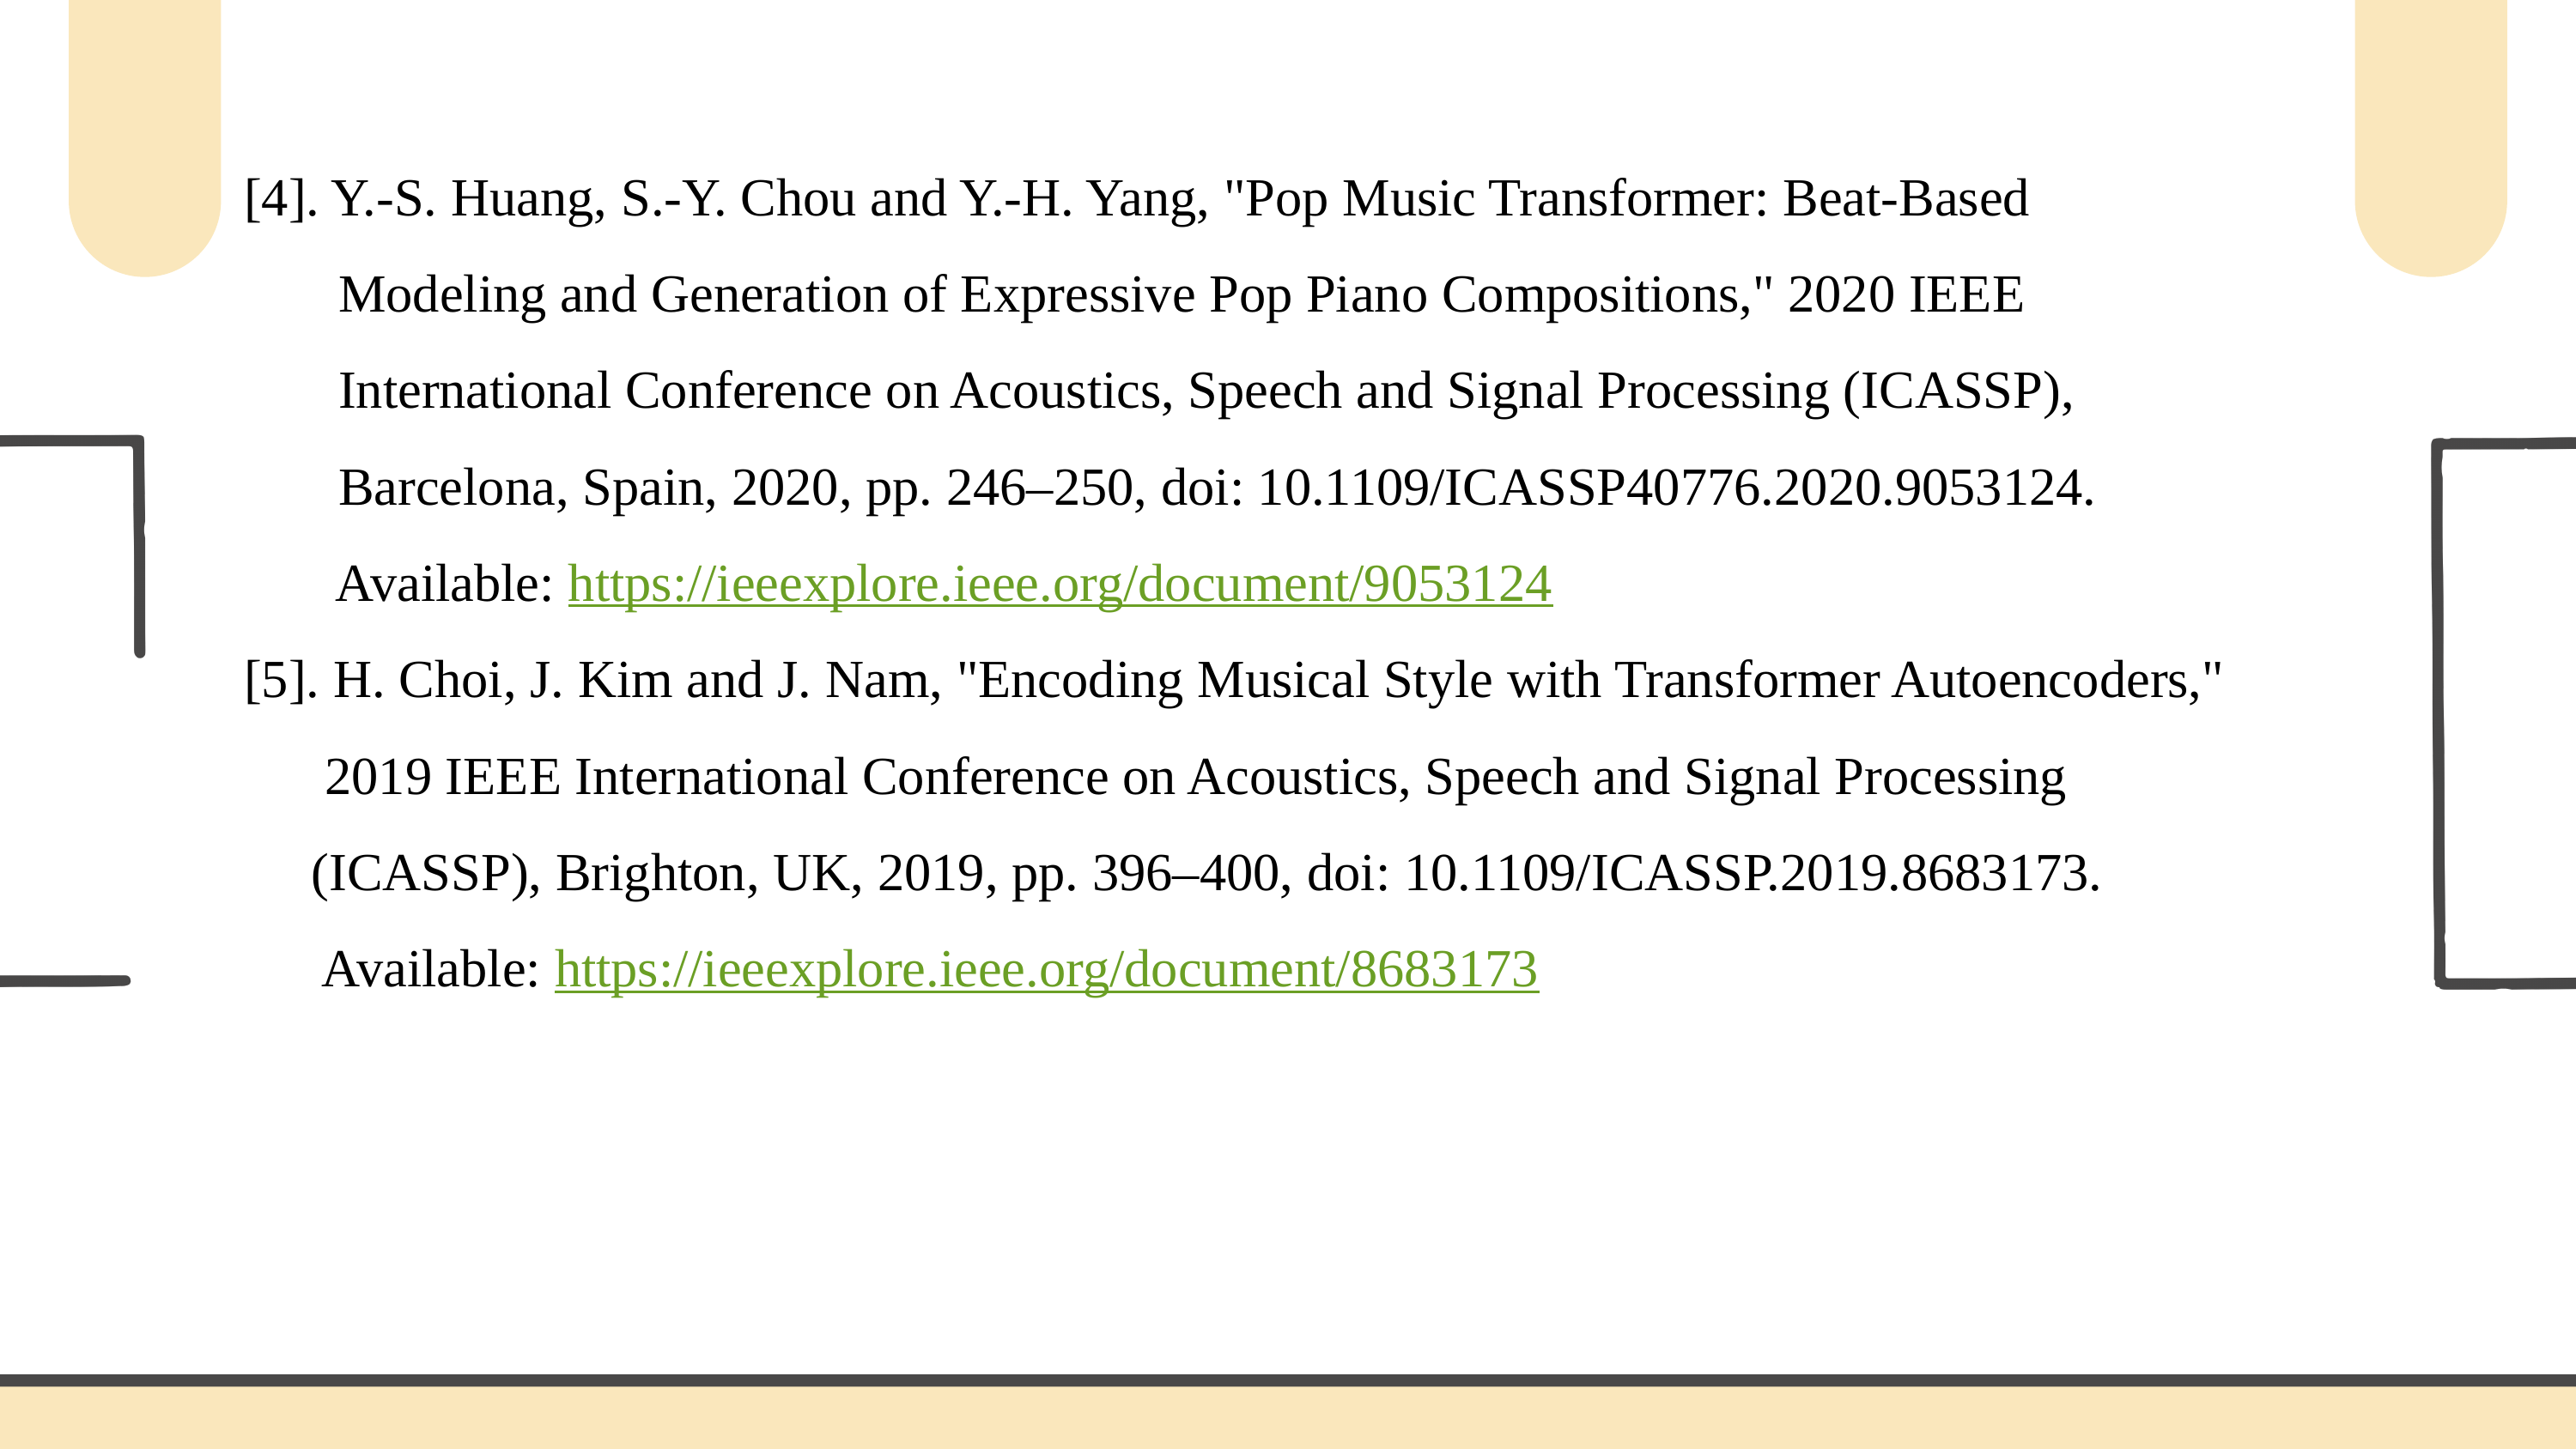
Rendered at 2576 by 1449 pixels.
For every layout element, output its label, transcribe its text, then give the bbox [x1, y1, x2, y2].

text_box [2354, 0, 2508, 277]
text_box [4]. Y.-S. Huang, S.-Y. Chou and Y.-H. Yang, "Pop Music Transformer: Beat-Based Modeling and Generation of Expressive Pop Piano Compositions," 2020 IEEE International Conference on Acoustics, Speech and Signal Processing (ICASSP), Barcelona, Spain, 2020, pp. 246–250, doi: 10.1109/ICASSP40776.2020.9053124. Available: https://ieeexplore.ieee.org/document/9053124 [5]. H. Choi, J. Kim and J. Nam, "Encoding Musical Style with Transformer Autoencoders," 2019 IEEE International Conference on Acoustics, Speech and Signal Processing (ICASSP), Brighton, UK, 2019, pp. 396–400, doi: 10.1109/ICASSP.2019.8683173. Available: https://ieeexplore.ieee.org/document/8683173 [231, 123, 2253, 1101]
text_box [0, 434, 146, 990]
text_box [68, 0, 222, 277]
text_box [0, 1379, 2576, 1449]
text_box [2431, 434, 2576, 990]
